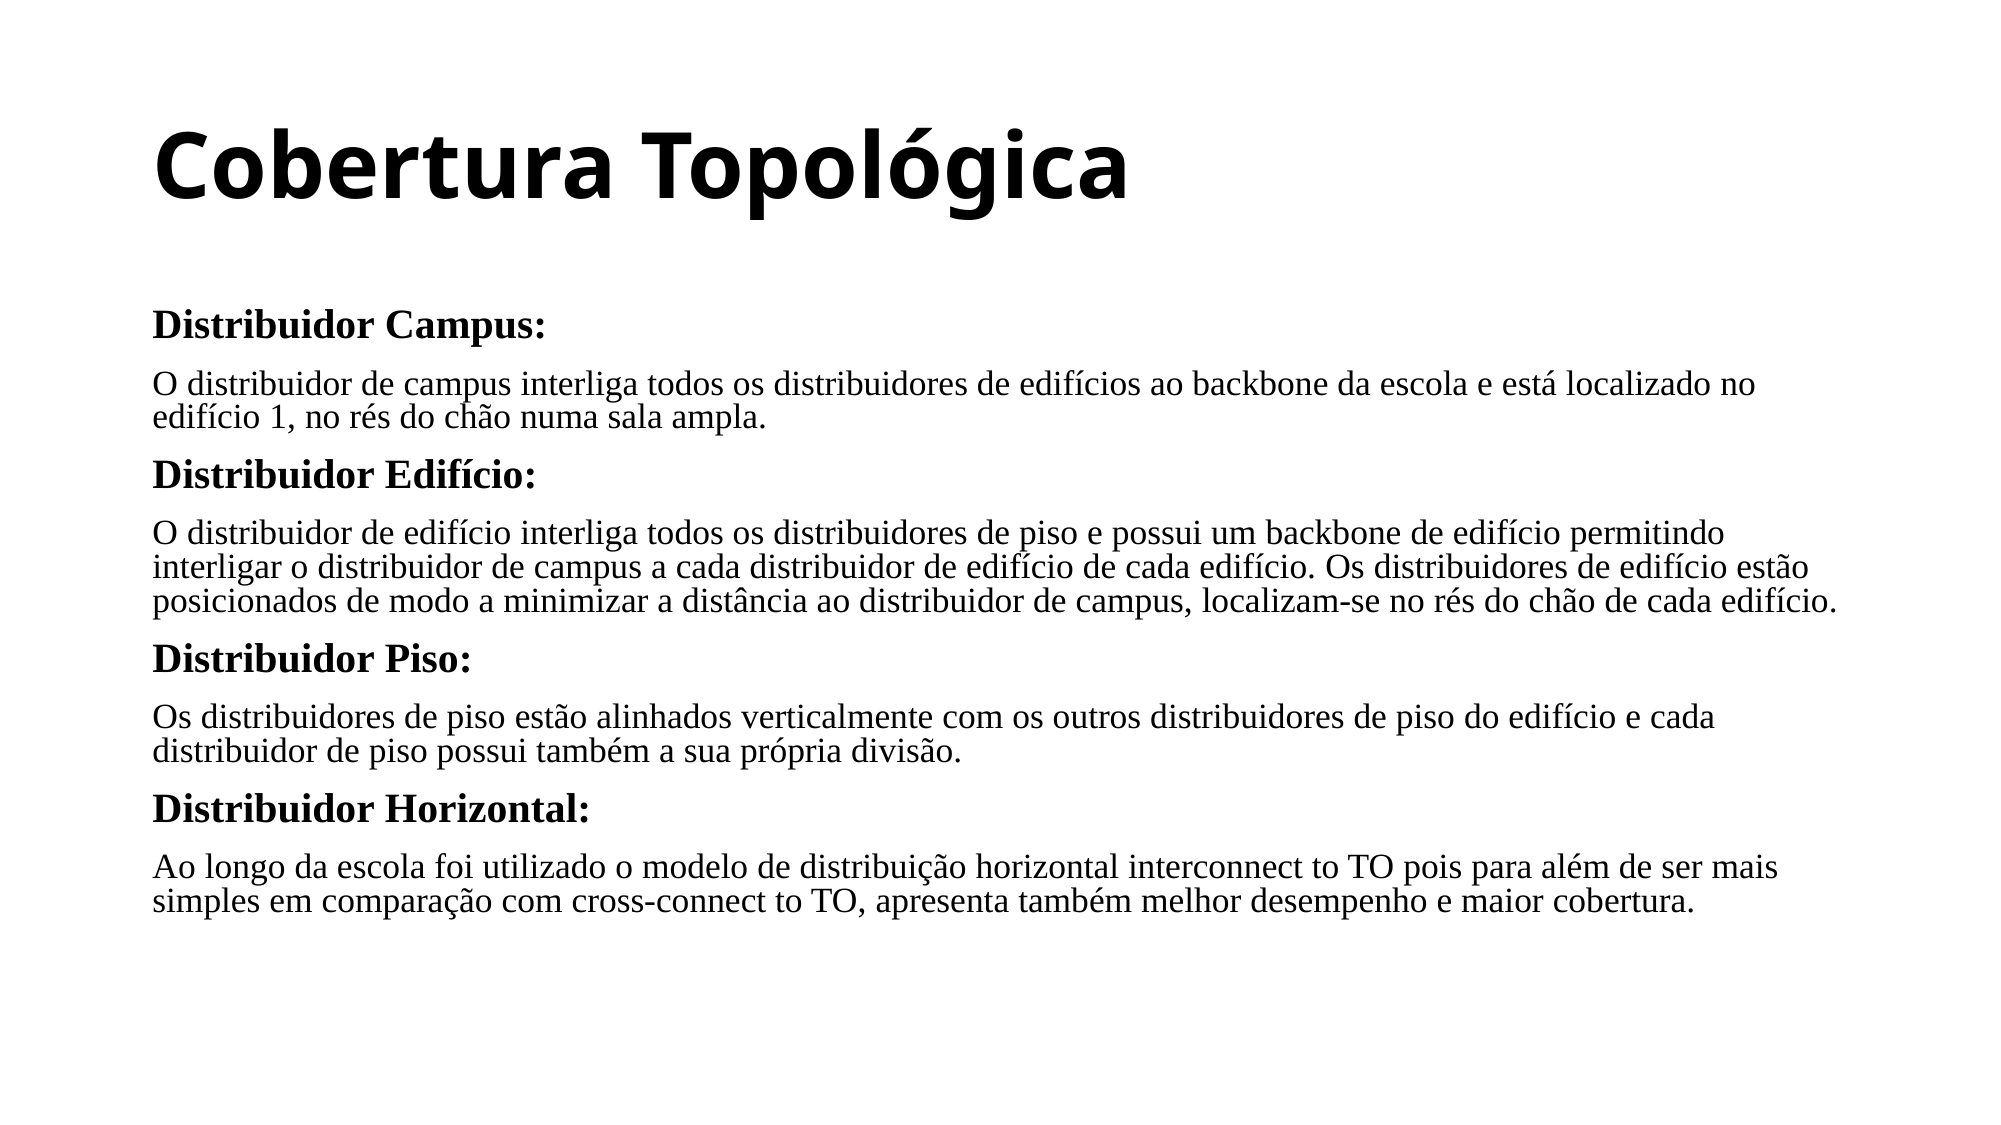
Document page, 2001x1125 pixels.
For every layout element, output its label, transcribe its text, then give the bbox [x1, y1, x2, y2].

list Distribuidor Campus: O distribuidor de campus interliga todos os distribuidores de edifícios ao backbone da escola e está localizado no edifício 1, no rés do chão numa sala ampla. Distribuidor Edifício: O distribuidor de edifício interliga todos os distribuidores de piso e possui um backbone de edifício permitindo interligar o distribuidor de campus a cada distribuidor de edifício de cada edifício. Os distribuidores de edifício estão posicionados de modo a minimizar a distância ao distribuidor de campus, localizam-se no rés do chão de cada edifício. Distribuidor Piso: Os distribuidores de piso estão alinhados verticalmente com os outros distribuidores de piso do edifício e cada distribuidor de piso possui também a sua própria divisão. Distribuidor Horizontal: Ao longo da escola foi utilizado o modelo de distribuição horizontal interconnect to TO pois para além de ser mais simples em comparação com cross-connect to TO, apresenta também melhor desempenho e maior cobertura. [137, 299, 1863, 1014]
title Cobertura Topológica [137, 59, 1863, 278]
